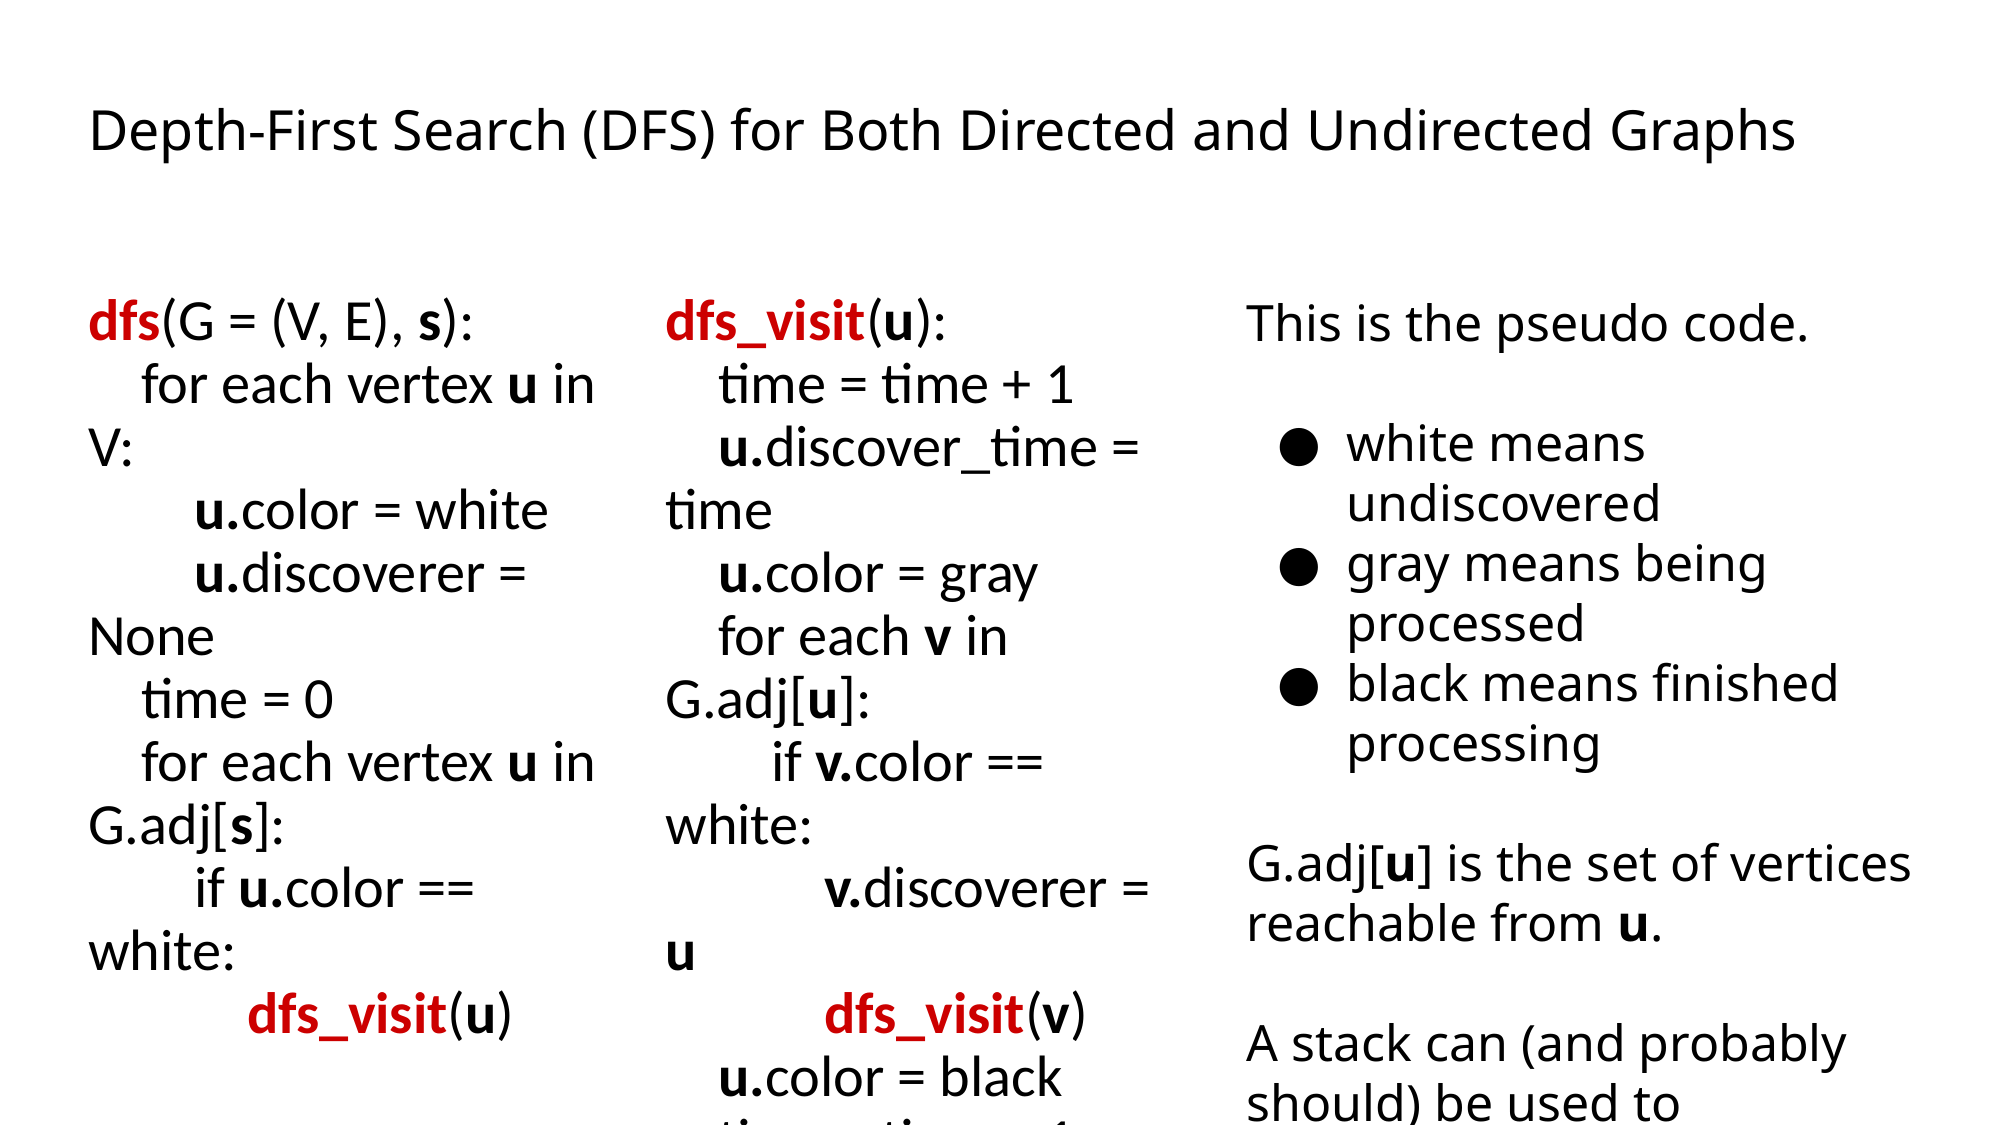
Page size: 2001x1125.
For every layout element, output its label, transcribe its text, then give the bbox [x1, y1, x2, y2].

list dfs(G = (V, E), s): for each vertex u in V: u.color = white u.discoverer = None time = 0 for each vertex u in G.adj[s]: if u.color == white: dfs_visit(u) [68, 270, 645, 1000]
title Depth-First Search (DFS) for Both Directed and Undirected Graphs [68, 82, 1932, 208]
list dfs_visit(u): time = time + 1 u.discover_time = time u.color = gray for each v in G.adj[u]: if v.color == white: v.discoverer = u dfs_visit(v) u.color = black time = time + 1 u.finish_time = time [645, 270, 1201, 1000]
text_box This is the pseudo code. white means undiscovered gray means being processed black means finished processing G.adj[u] is the set of vertices reachable from u. A stack can (and probably should) be used to implement DFS instead of recursion. In fact, a stack should be used in Python to implement DFS due to the interpreter's limit on recursion depth. [1226, 271, 1956, 1049]
